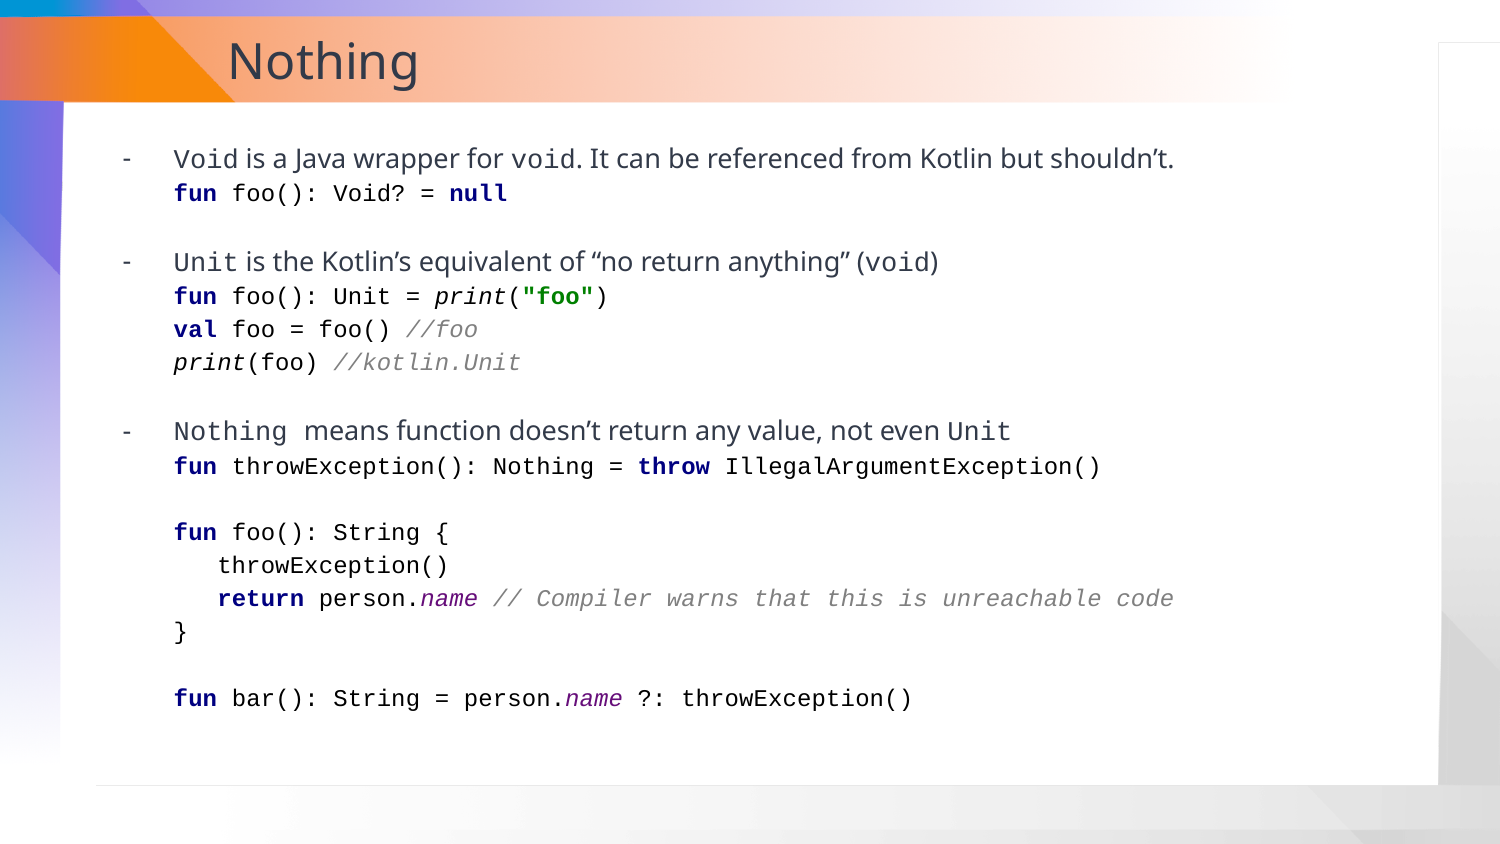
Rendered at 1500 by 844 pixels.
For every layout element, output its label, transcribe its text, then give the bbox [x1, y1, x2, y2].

list Void is a Java wrapper for void. It can be referenced from Kotlin but shouldn’t. fun foo(): Void? = null Unit is the Kotlin’s equivalent of “no return anything” (void) fun foo(): Unit = print("foo") val foo = foo() //foo print(foo) //kotlin.Unit Nothing means function doesn’t return any value, not even Unit fun throwException(): Nothing = throw IllegalArgumentException() fun foo(): String { throwException() return person.name // Compiler warns that this is unreachable code } fun bar(): String = person.name ?: throwException() [83, 121, 1418, 764]
picture [0, 0, 1500, 844]
title Nothing [212, 14, 1368, 121]
